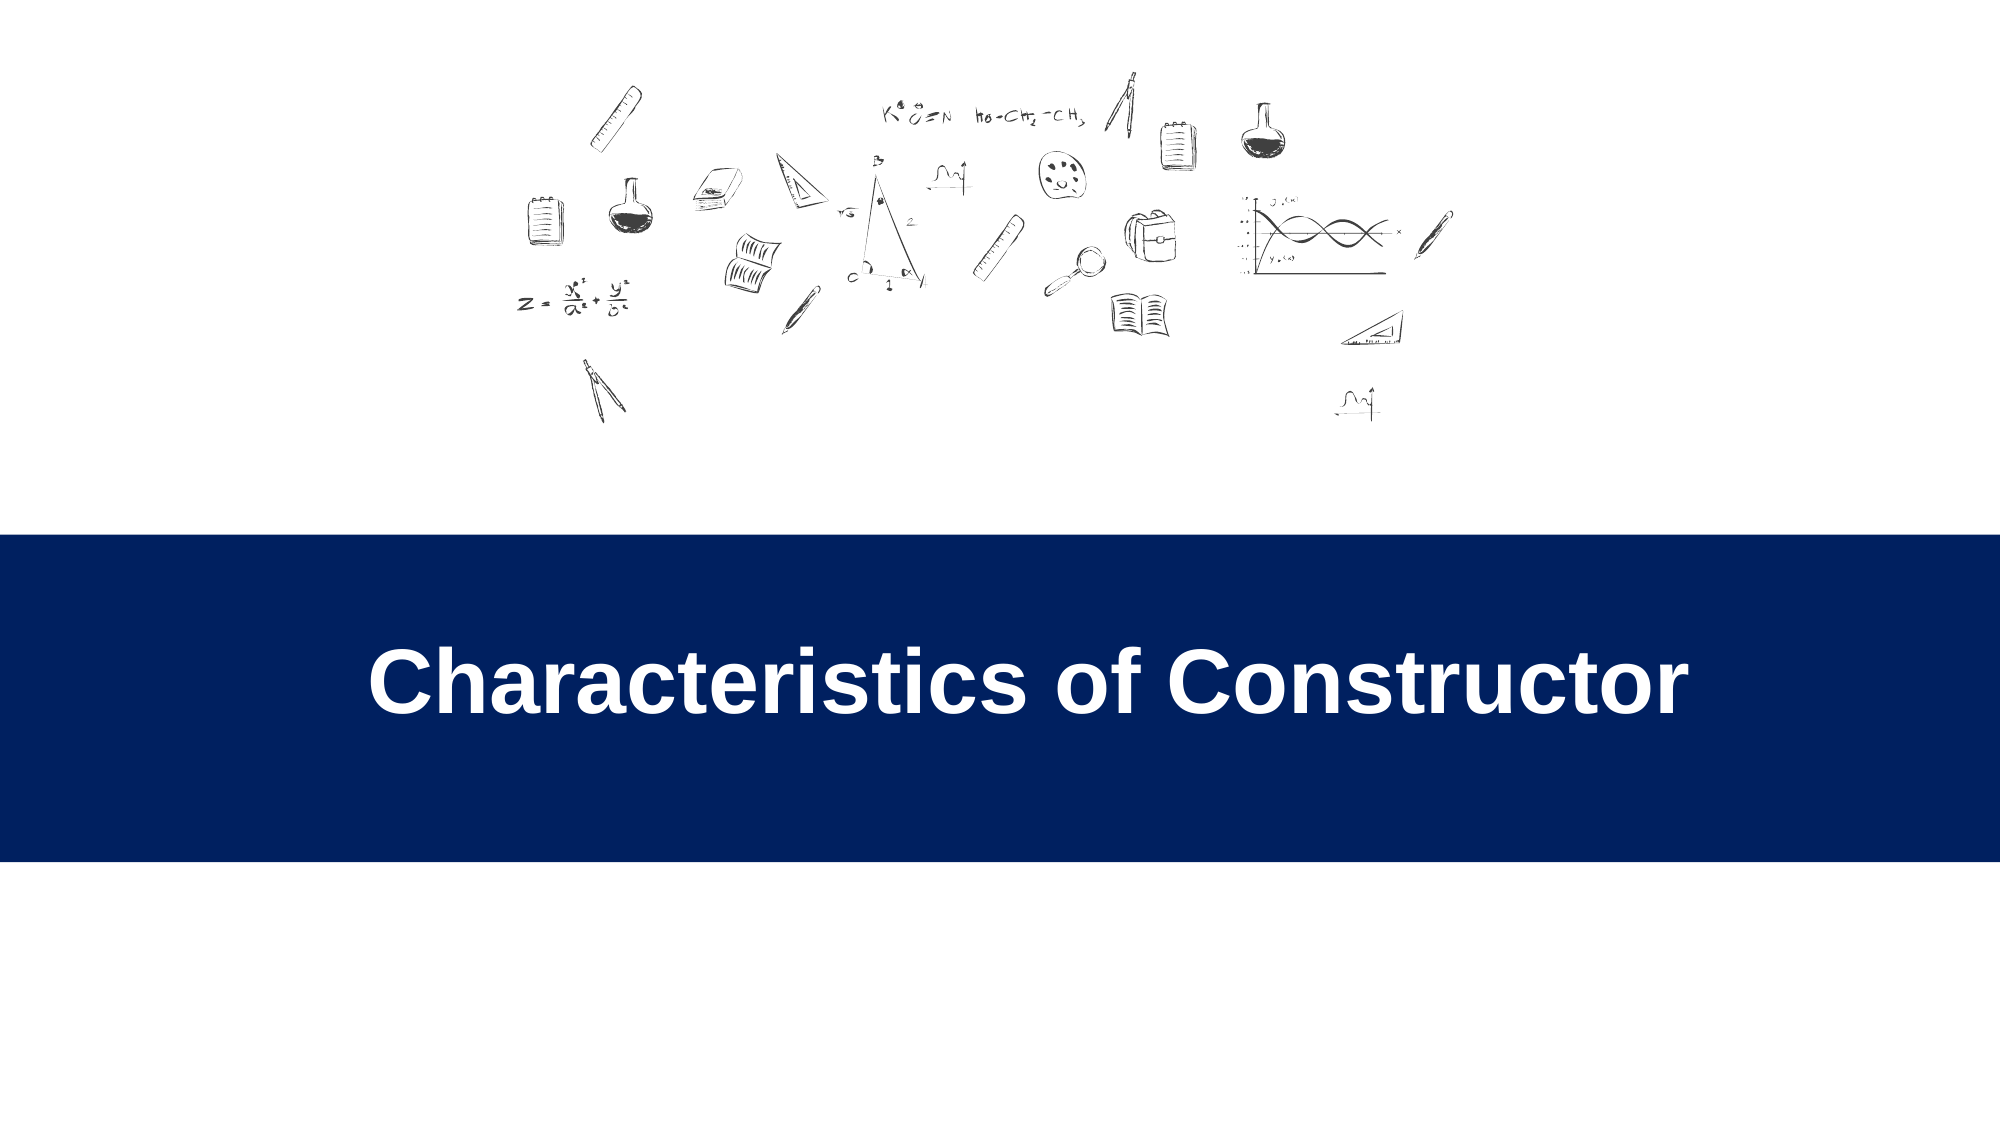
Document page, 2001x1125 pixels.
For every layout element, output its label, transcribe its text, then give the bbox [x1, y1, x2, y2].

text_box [1058, 238, 1088, 310]
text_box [1160, 120, 1198, 171]
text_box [1339, 308, 1405, 346]
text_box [580, 110, 655, 128]
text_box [1237, 196, 1402, 275]
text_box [608, 177, 654, 234]
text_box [517, 277, 631, 317]
text_box Characteristics of Constructor [29, 614, 2000, 740]
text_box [585, 355, 613, 423]
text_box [1241, 102, 1286, 159]
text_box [1104, 288, 1178, 342]
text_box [1038, 149, 1088, 200]
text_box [1124, 209, 1177, 263]
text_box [769, 158, 836, 196]
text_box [796, 279, 806, 342]
text_box [0, 533, 2000, 863]
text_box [835, 157, 937, 290]
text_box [692, 166, 743, 211]
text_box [715, 235, 789, 290]
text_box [1332, 385, 1383, 423]
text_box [962, 239, 1038, 257]
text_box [1111, 70, 1139, 137]
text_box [527, 195, 565, 246]
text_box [1428, 204, 1439, 267]
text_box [925, 159, 975, 198]
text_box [882, 100, 1085, 127]
